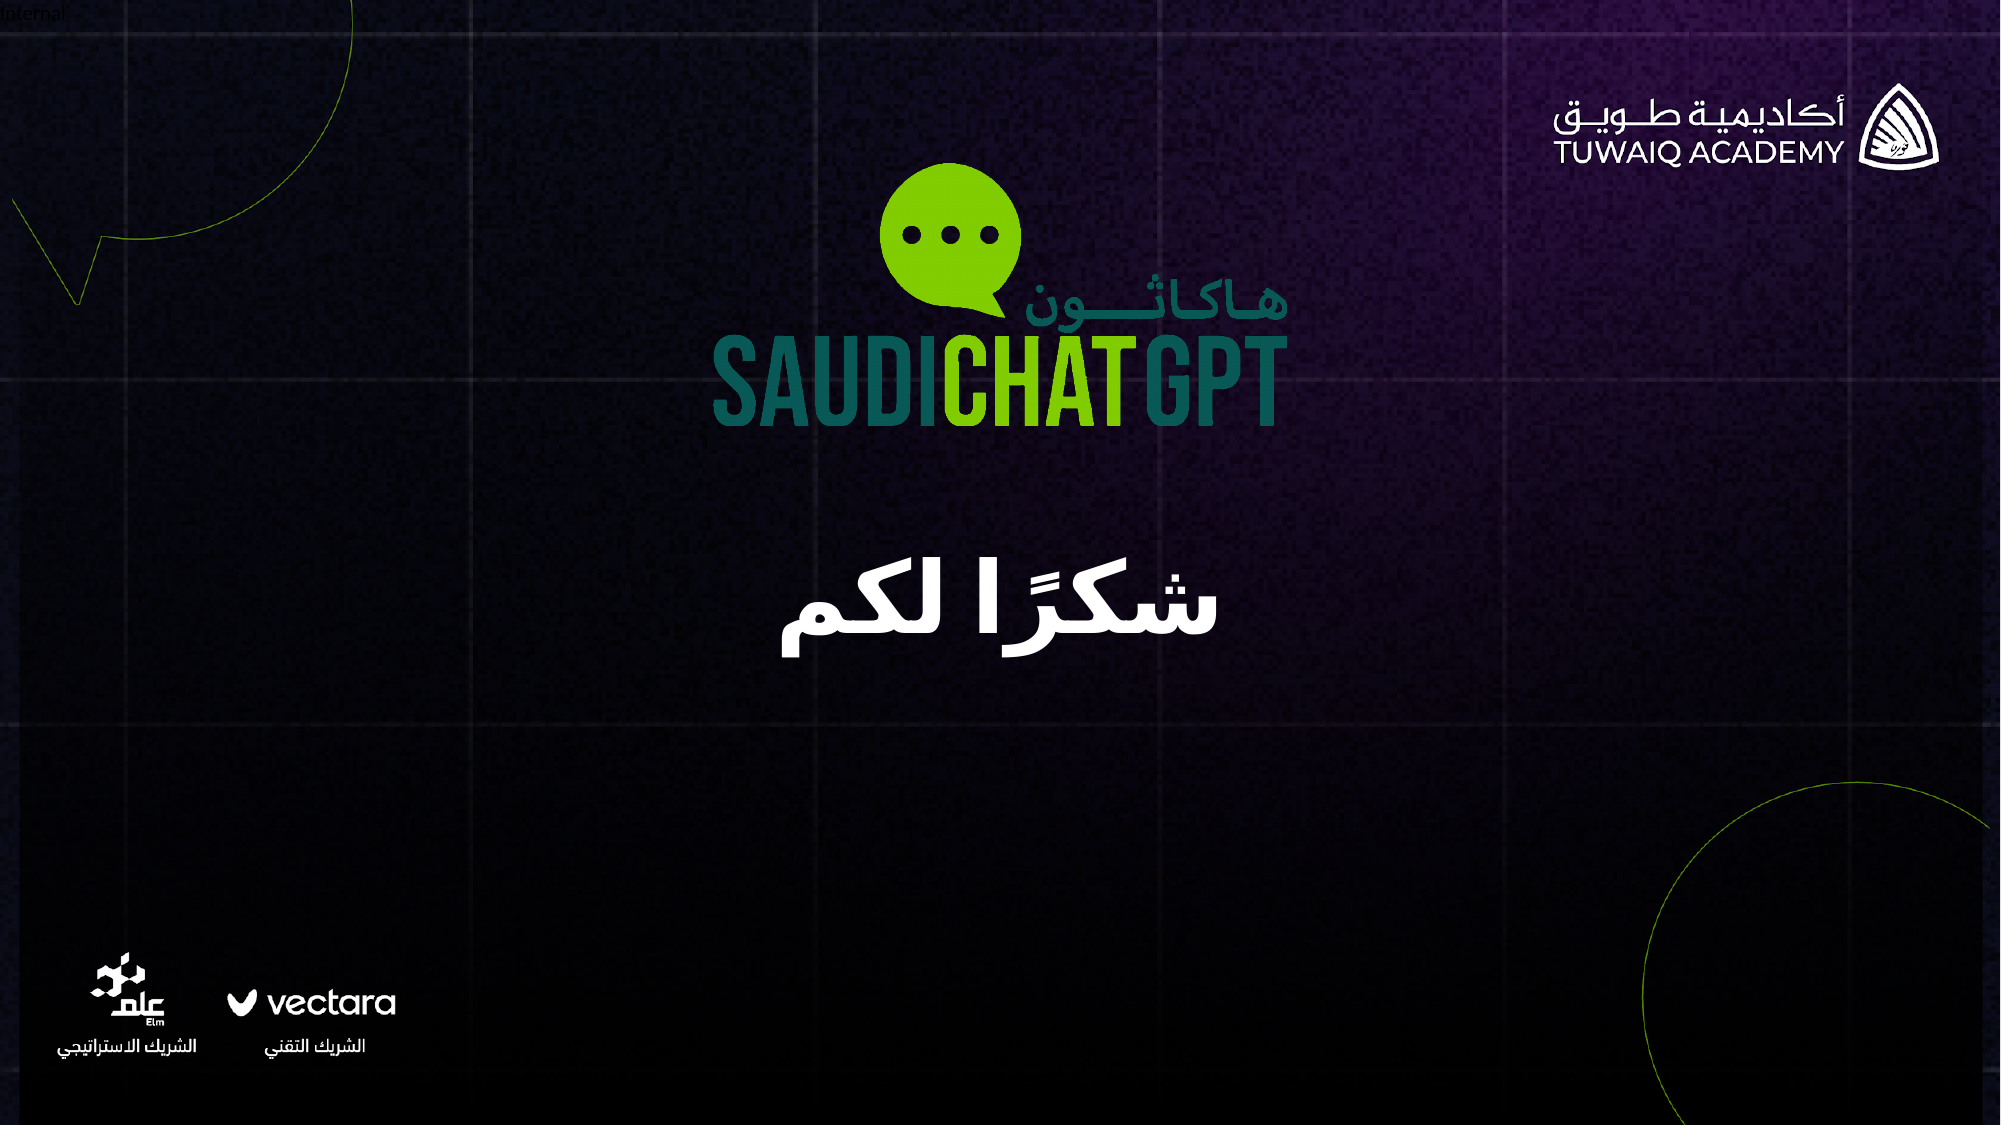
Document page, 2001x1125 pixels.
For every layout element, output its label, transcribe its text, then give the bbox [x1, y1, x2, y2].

text_box شكرًا لكم [666, 525, 1334, 661]
picture [0, 0, 2001, 1125]
